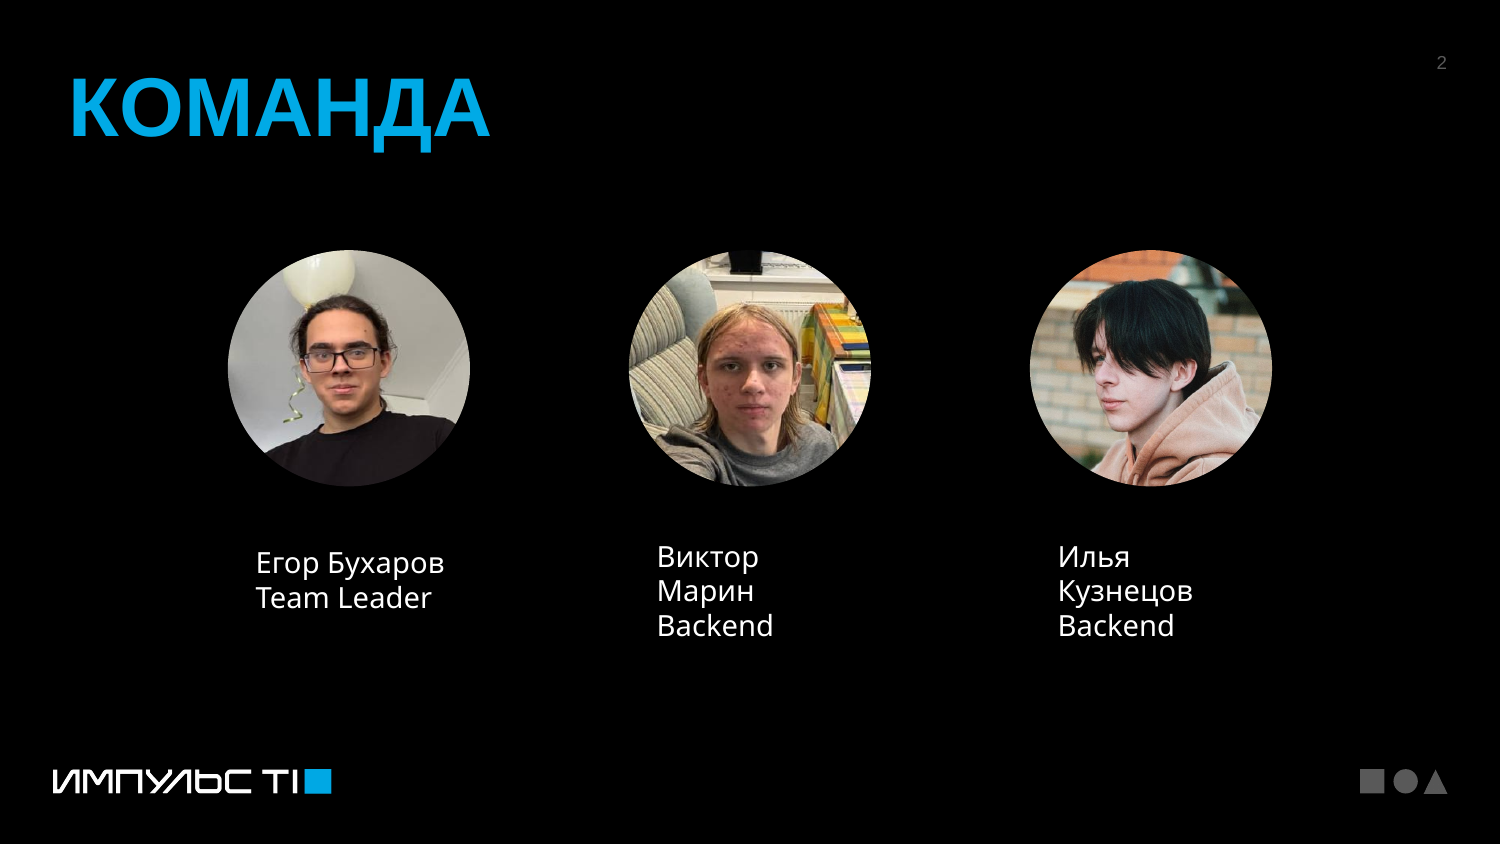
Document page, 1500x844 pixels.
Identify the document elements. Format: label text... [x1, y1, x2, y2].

text_box Егор Бухаров Team Leader [240, 536, 470, 622]
text_box КОМАНДА [53, 64, 1237, 251]
text_box [626, 251, 874, 489]
text_box [225, 251, 473, 489]
text_box Виктор Марин Backend [641, 530, 872, 651]
text_box Илья Кузнецов Backend [1042, 530, 1273, 651]
picture [53, 769, 303, 794]
text_box [1027, 251, 1275, 489]
picture [1423, 769, 1448, 794]
